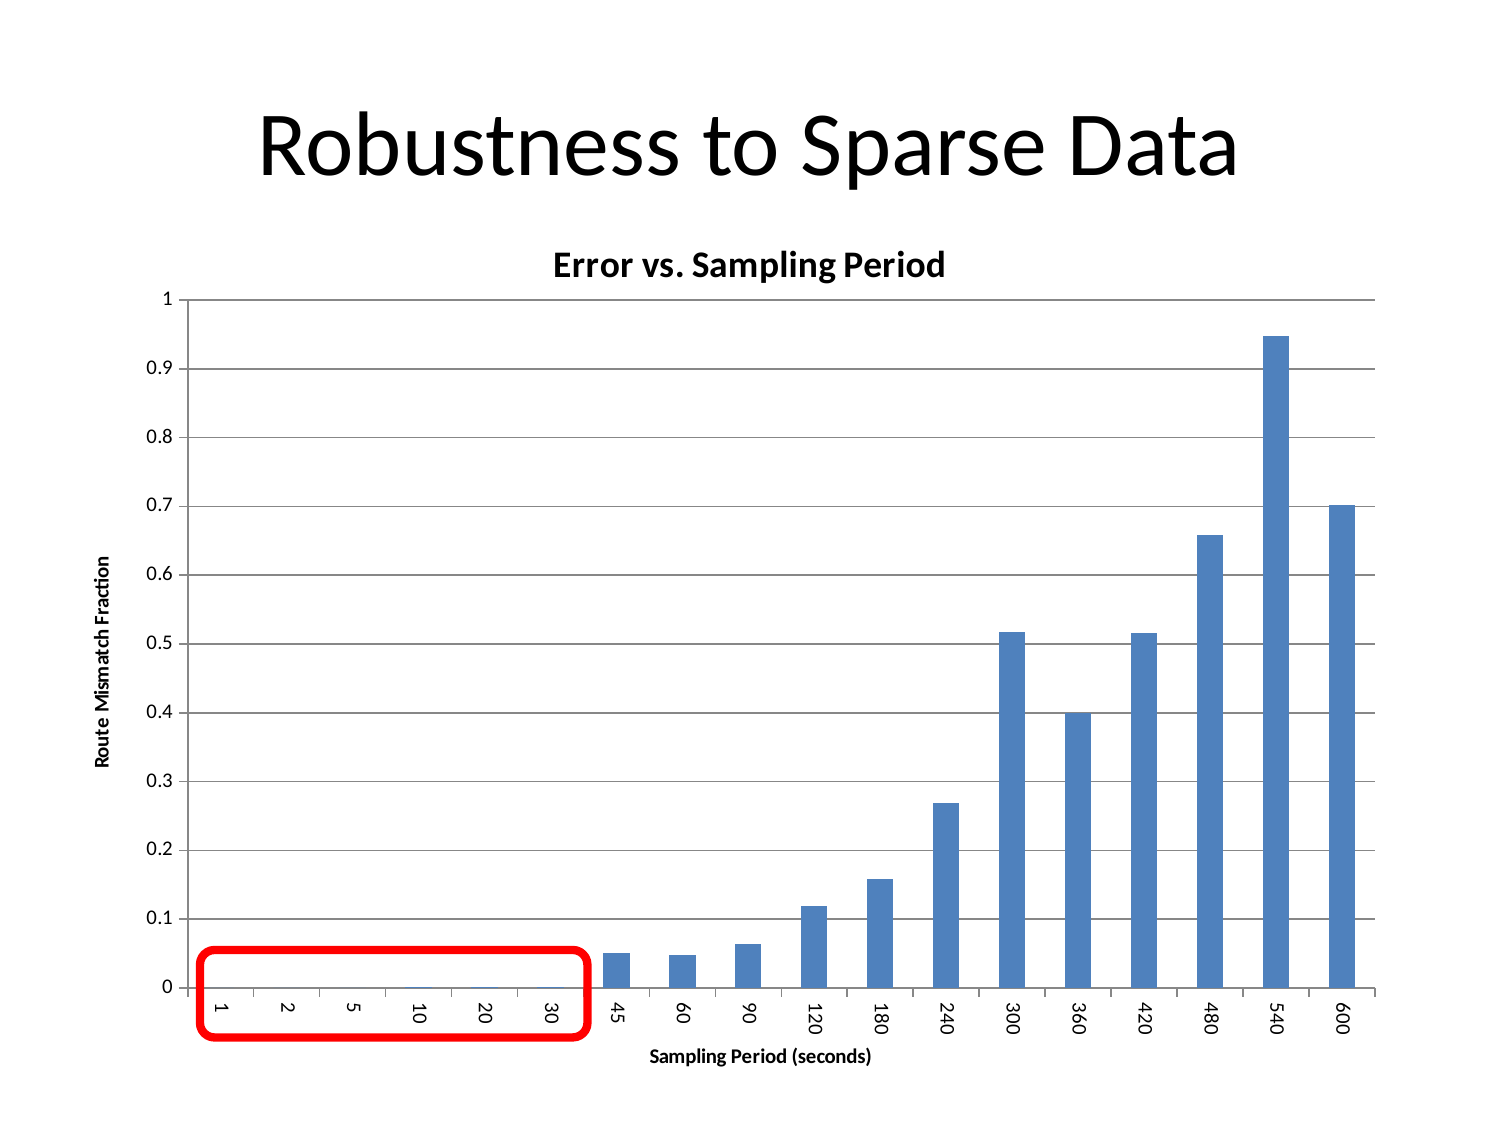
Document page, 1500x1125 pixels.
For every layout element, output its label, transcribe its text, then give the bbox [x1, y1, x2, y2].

chart [74, 212, 1426, 1076]
title Robustness to Sparse Data [75, 45, 1425, 211]
